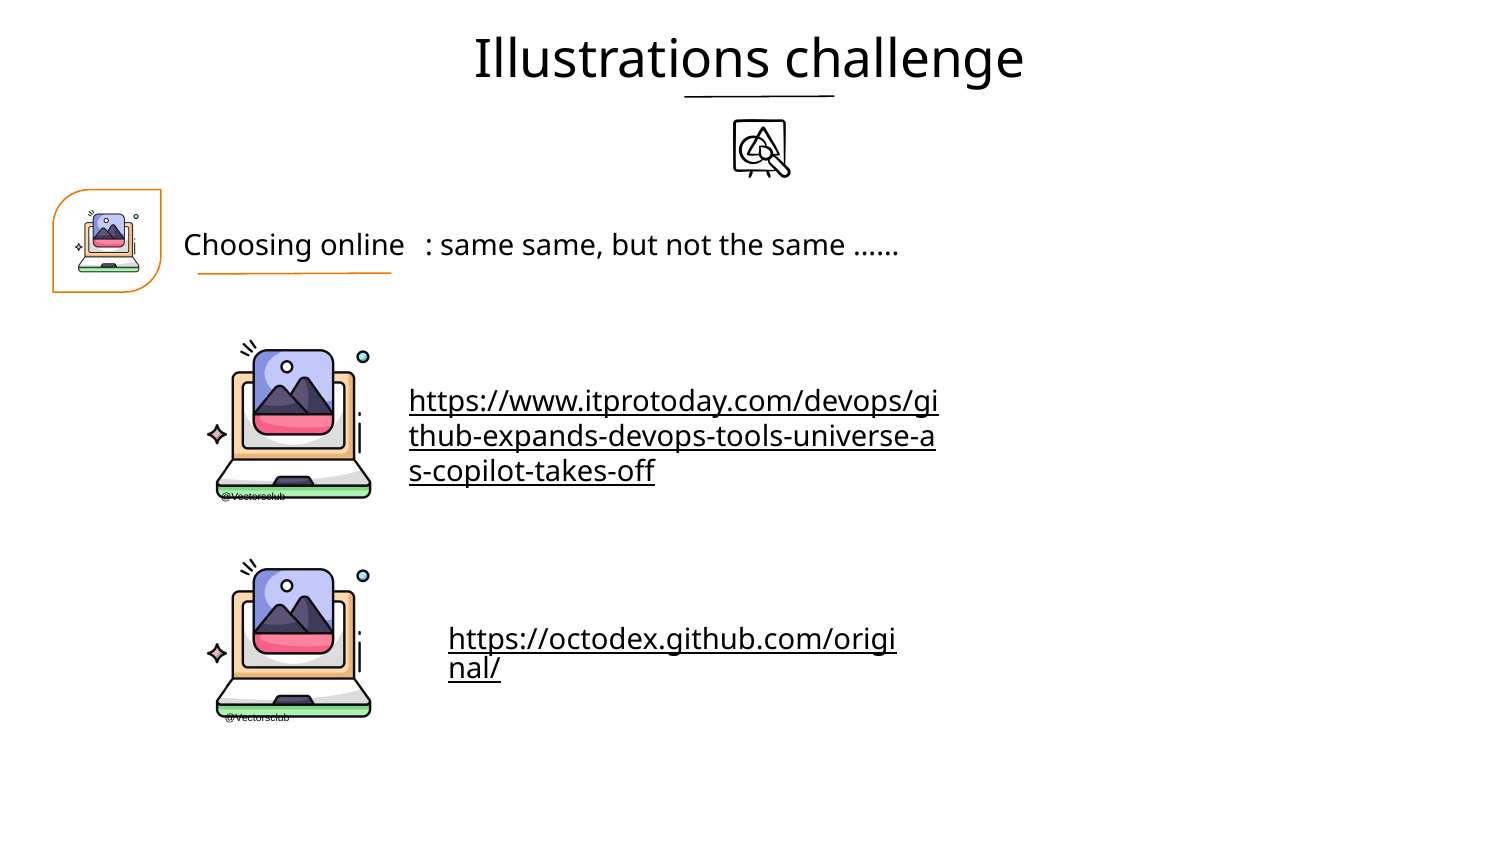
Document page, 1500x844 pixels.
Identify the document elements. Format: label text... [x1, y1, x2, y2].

text_box https://octodex.github.com/original/ [433, 605, 926, 710]
picture [205, 554, 374, 722]
picture [74, 208, 140, 274]
list : same same, but not the same …… [409, 206, 982, 276]
picture [205, 335, 374, 503]
list Choosing online [138, 206, 409, 276]
picture [724, 111, 795, 183]
text_box [53, 189, 161, 293]
title Illustrations challenge [51, 9, 1449, 103]
list https://www.itprotoday.com/devops/github-expands-devops-tools-universe-as-copilot-takes-off [393, 384, 965, 454]
